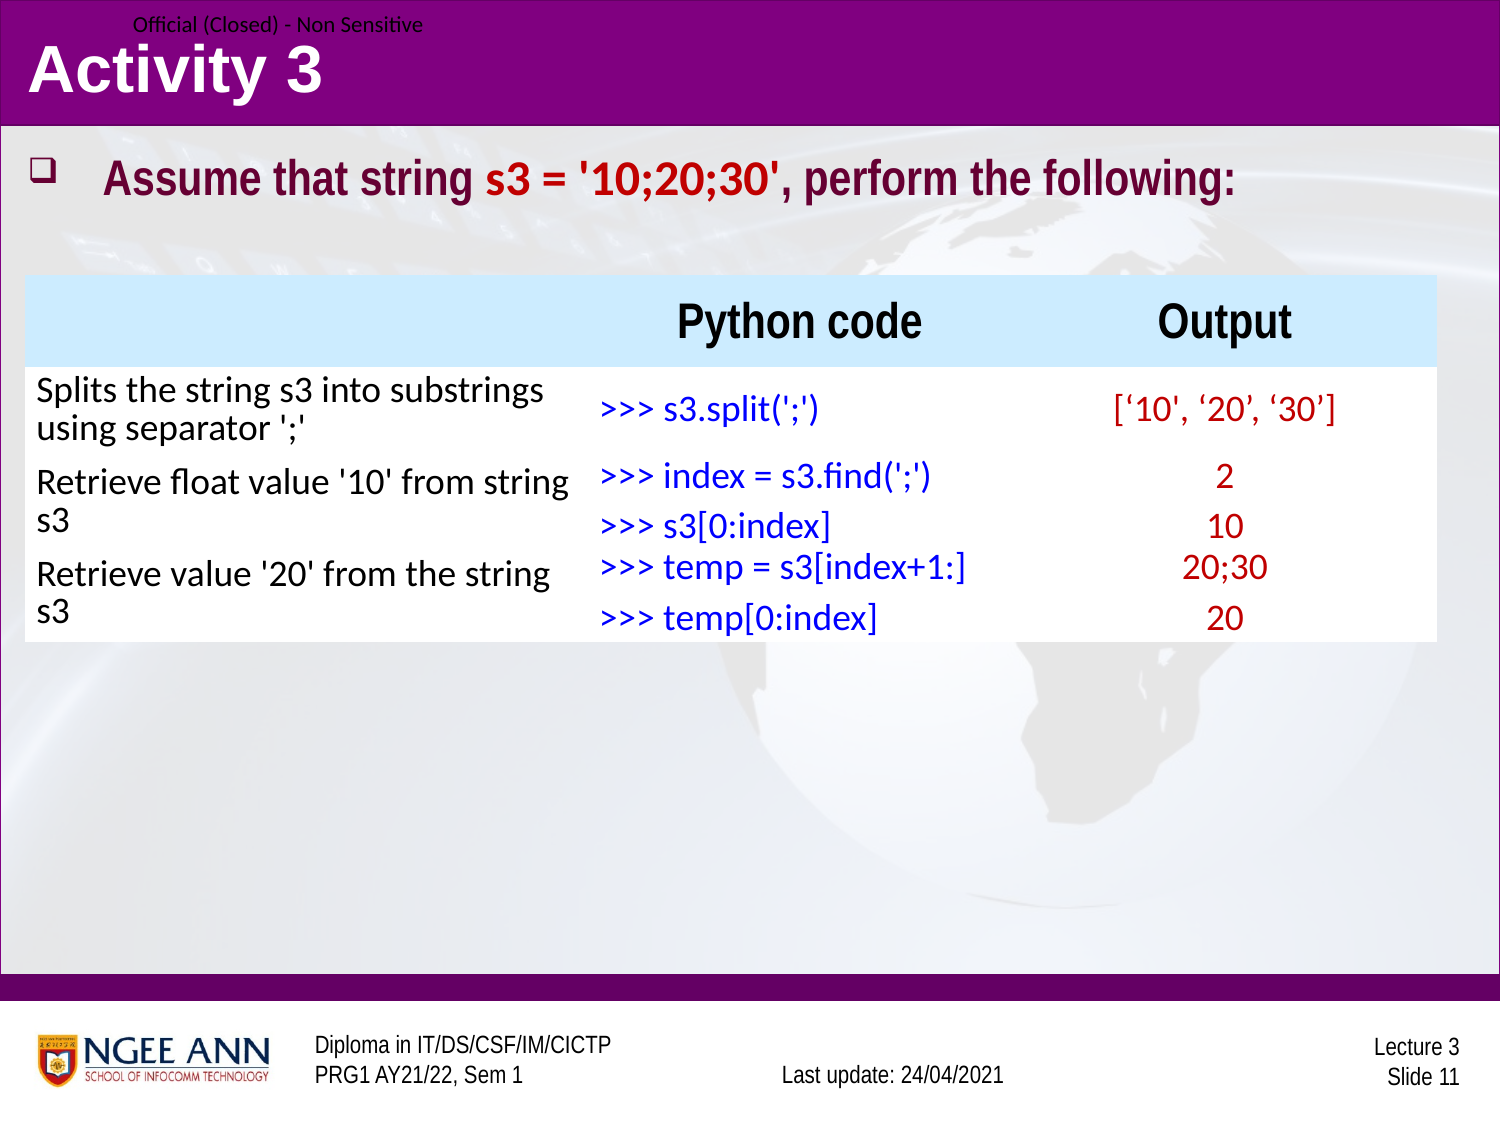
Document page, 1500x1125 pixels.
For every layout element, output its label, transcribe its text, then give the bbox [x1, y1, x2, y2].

table_header Output [1012, 275, 1437, 367]
table_cell [‘10', ‘20’, ‘30’] [1012, 367, 1437, 458]
list Assume that string s3 = '10;20;30', perform the following: [12, 137, 1488, 231]
table_cell Retrieve float value '10' from string s3 [25, 458, 587, 550]
table_cell Splits the string s3 into substrings using separator ';' [25, 367, 587, 458]
table_cell Retrieve value '20' from the string s3 [25, 550, 587, 642]
table_cell >>> s3.split(';') [587, 367, 1012, 458]
title Activity 3 [12, 19, 1488, 113]
table_cell >>> index = s3.find(';') >>> s3[0:index] [587, 458, 1012, 550]
table_header Python code [587, 275, 1012, 367]
table_cell >>> temp = s3[index+1:] >>> temp[0:index] [587, 550, 1012, 642]
table_cell 20;30 20 [1012, 550, 1437, 642]
picture [12, 1012, 294, 1109]
table_header [25, 275, 587, 367]
table_cell 2 10 [1012, 458, 1437, 550]
